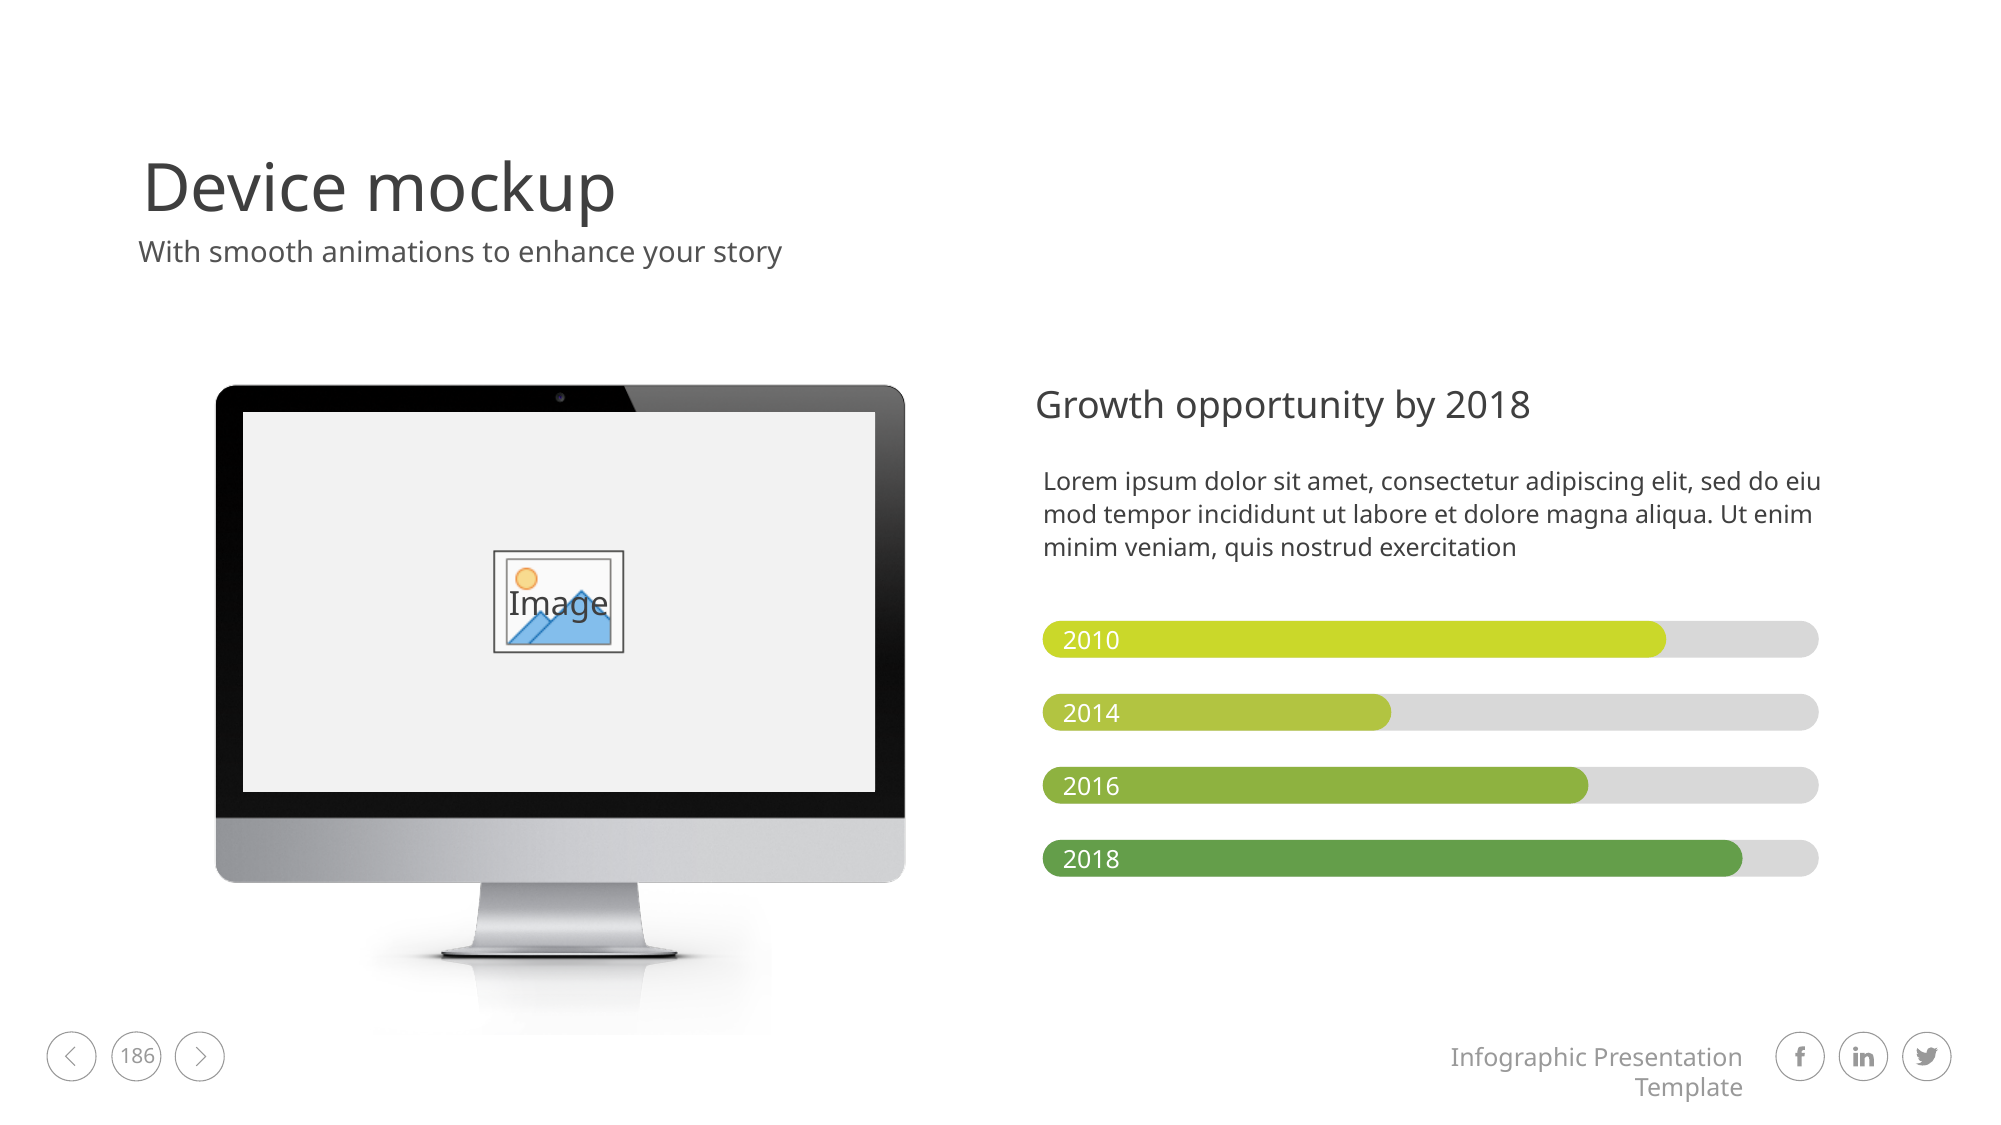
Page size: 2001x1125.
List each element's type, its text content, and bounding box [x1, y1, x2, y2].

picture [197, 369, 923, 1035]
text_box Lorem ipsum dolor sit amet, consectetur adipiscing elit, sed do eiu mod tempor incididunt ut labore et dolore magna aliqua. Ut enim minim veniam, quis nostrud exercitation [1028, 455, 1857, 569]
slide_number 186 [88, 1026, 187, 1087]
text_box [135, 137, 786, 276]
text_box Growth opportunity by 2018 [1020, 373, 1547, 433]
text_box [1042, 620, 1819, 877]
